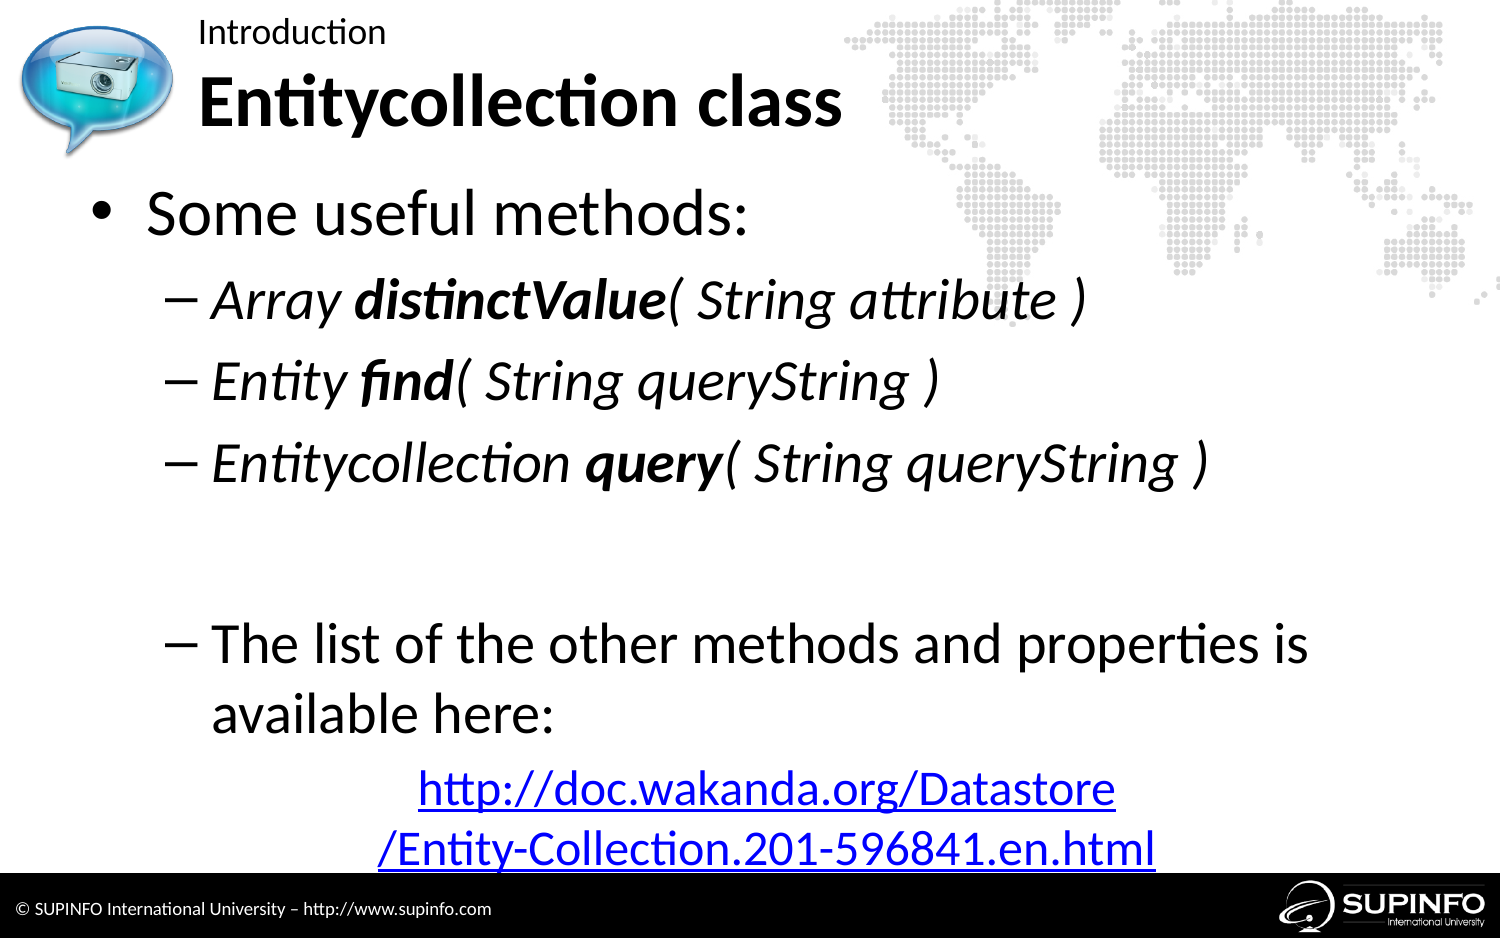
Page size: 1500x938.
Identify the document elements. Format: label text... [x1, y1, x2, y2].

list Some useful methods: Array distinctValue( String attribute ) Entity find( String queryString ) Entitycollection query( String queryString ) The list of the other methods and properties is available here: http://doc.wakanda.org/Datastore/Entity-Collection.201-596841.en.html [74, 161, 1460, 856]
text_box Entitycollection class [183, 56, 1459, 138]
text_box Introduction [183, 0, 1459, 56]
picture [1269, 870, 1494, 938]
picture [844, 0, 1500, 327]
picture [17, 19, 179, 162]
